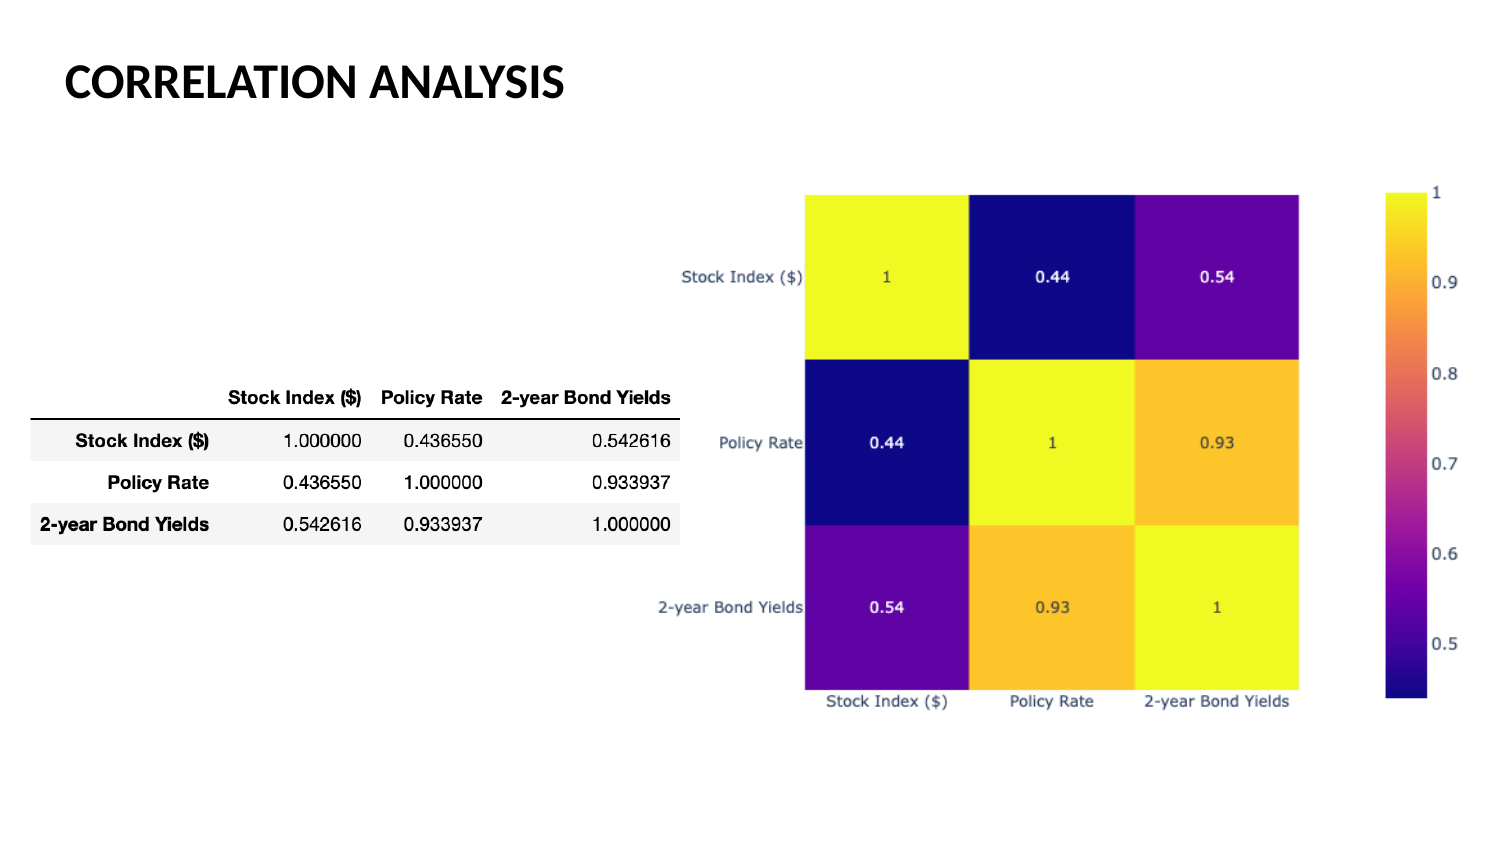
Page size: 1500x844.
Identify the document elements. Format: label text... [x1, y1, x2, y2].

title CORRELATION ANALYSIS [49, 40, 1205, 191]
picture [23, 357, 693, 562]
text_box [593, 95, 1484, 823]
